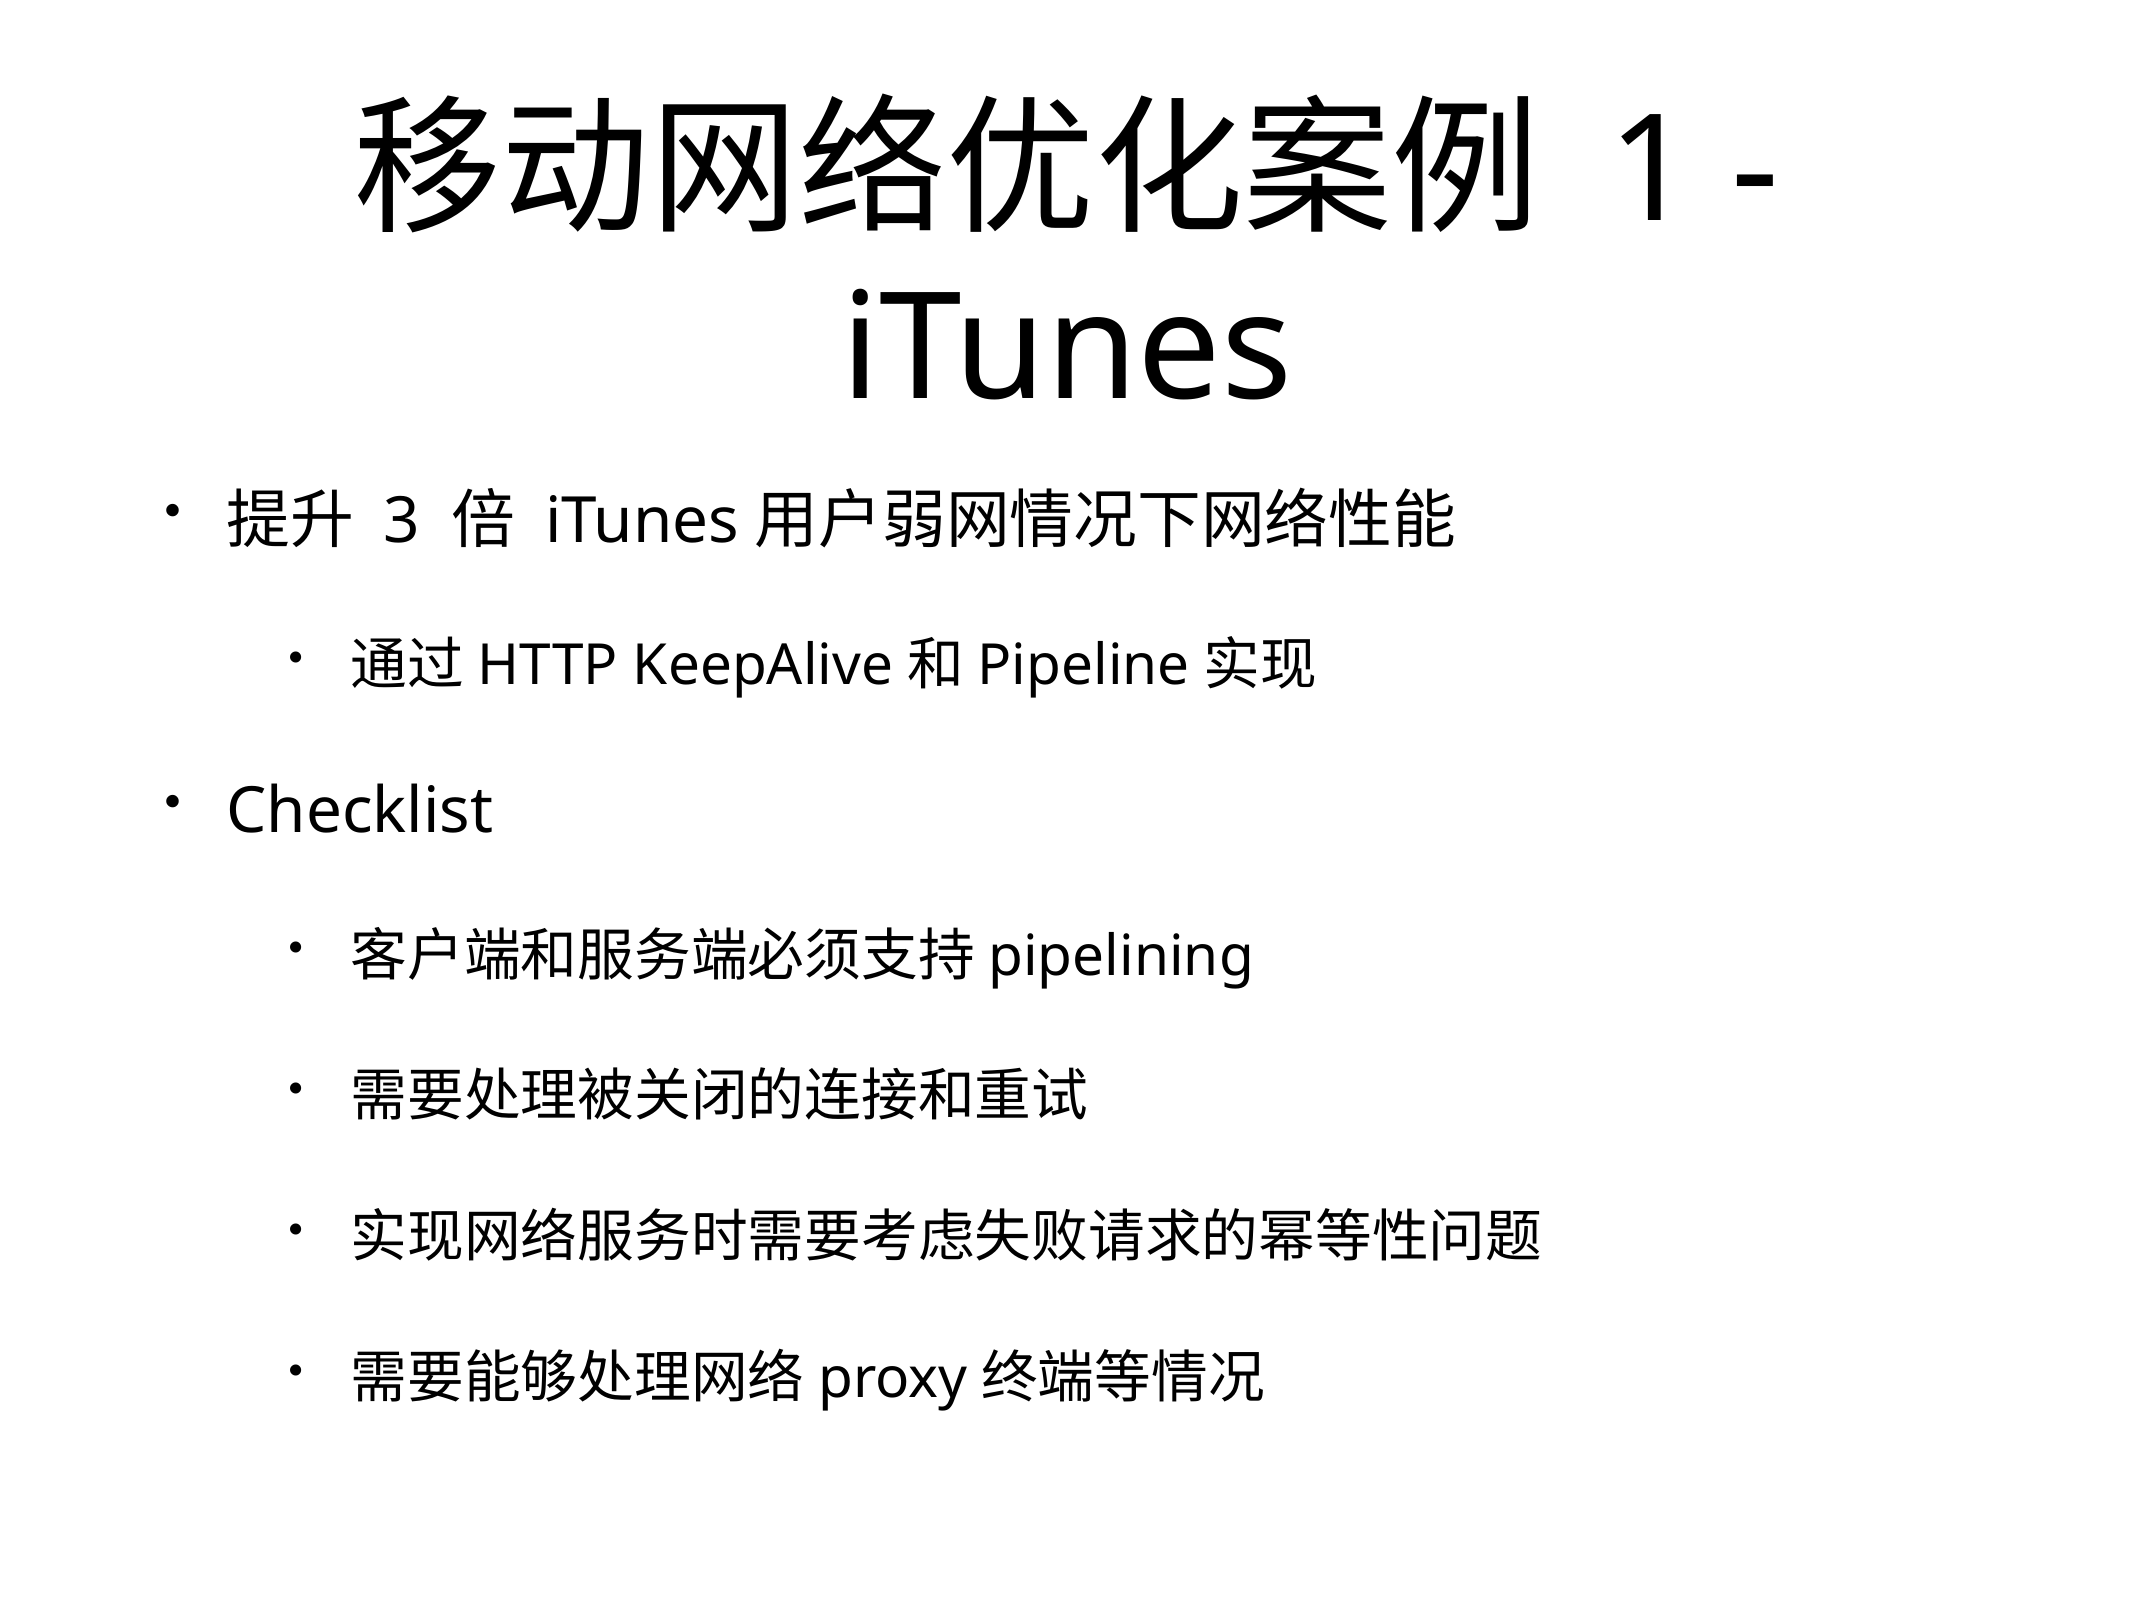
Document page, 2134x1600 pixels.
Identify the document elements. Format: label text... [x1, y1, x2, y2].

title 移动网络优化案例 1 - iTunes [155, 72, 1978, 427]
list 提升 3 倍 iTunes用户弱网情况下网络性能 通过HTTP KeepAlive和Pipeline实现 Checklist 客户端和服务端必须支持pipelining 需要处理被关闭的连接和重试 实现网络服务时需要考虑失败请求的幂等性问题 需要能够处理网络proxy终端等情况 [155, 427, 1978, 1460]
